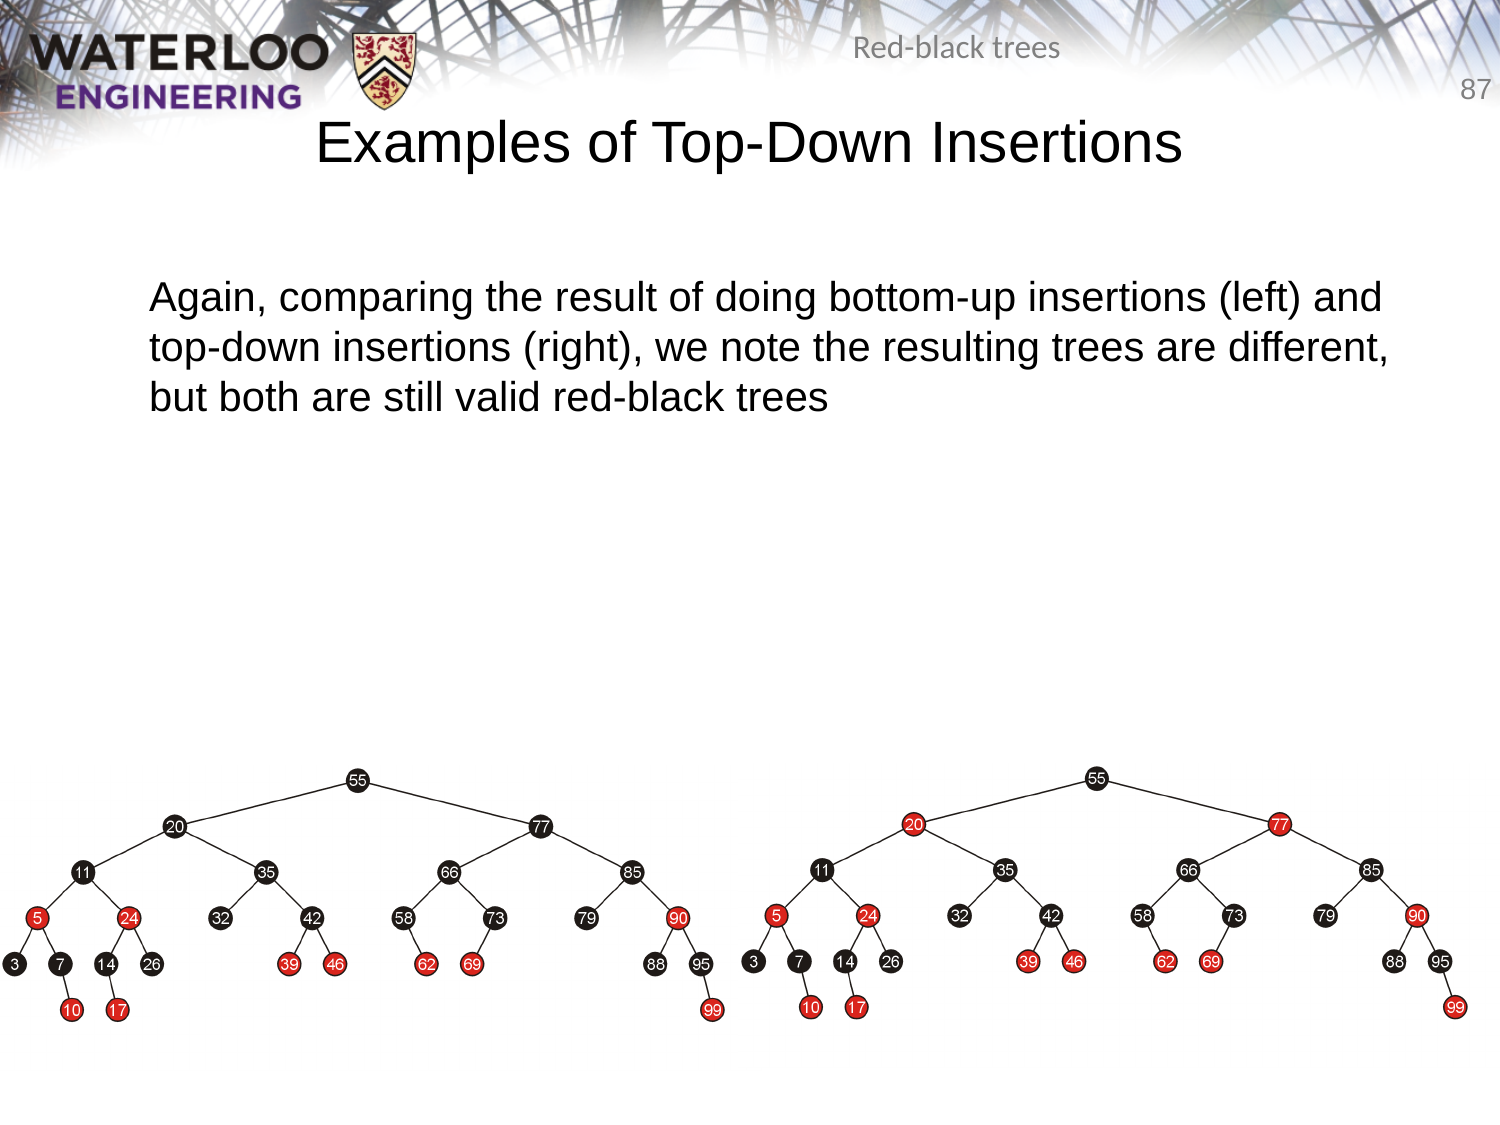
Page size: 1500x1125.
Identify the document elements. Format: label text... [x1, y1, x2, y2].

list Again, comparing the result of doing bottom-up insertions (left) and top-down insertions (right), we note the resulting trees are different, but both are still valid red-black trees [74, 262, 1426, 764]
title Examples of Top-Down Insertions [74, 44, 1426, 233]
picture [0, 0, 1500, 1125]
